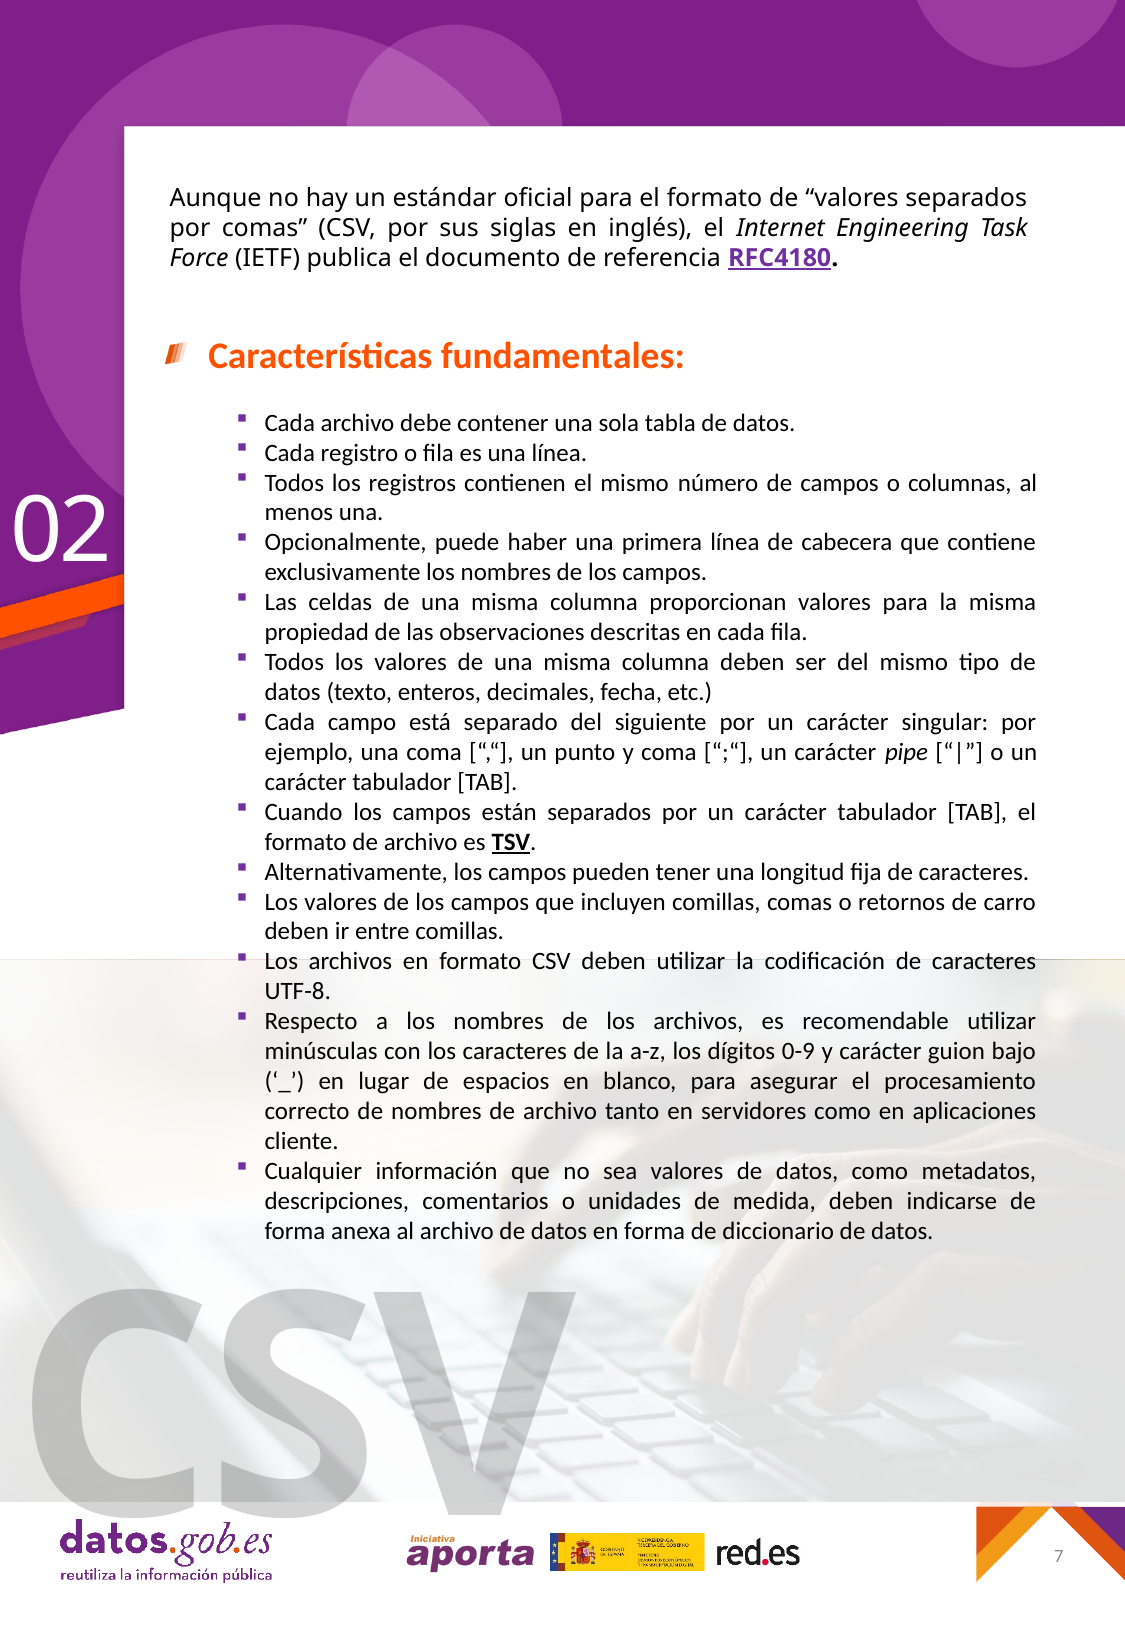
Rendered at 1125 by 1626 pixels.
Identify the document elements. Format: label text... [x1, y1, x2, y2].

text_box Características fundamentales: Cada archivo debe contener una sola tabla de datos. Cada registro o fila es una línea. Todos los registros contienen el mismo número de campos o columnas, al menos una. Opcionalmente, puede haber una primera línea de cabecera que contiene exclusivamente los nombres de los campos. Las celdas de una misma columna proporcionan valores para la misma propiedad de las observaciones descritas en cada fila. Todos los valores de una misma columna deben ser del mismo tipo de datos (texto, enteros, decimales, fecha, etc.) Cada campo está separado del siguiente por un carácter singular: por ejemplo, una coma [“,“], un punto y coma [“;“], un carácter pipe [“|”] o un carácter tabulador [TAB]. Cuando los campos están separados por un carácter tabulador [TAB], el formato de archivo es TSV. Alternativamente, los campos pueden tener una longitud fija de caracteres. Los valores de los campos que incluyen comillas, comas o retornos de carro deben ir entre comillas. Los archivos en formato CSV deben utilizar la codificación de caracteres UTF-8. Respecto a los nombres de los archivos, es recomendable utilizar minúsculas con los caracteres de la a-z, los dígitos 0-9 y carácter guion bajo (‘_’) en lugar de espacios en blanco, para asegurar el procesamiento correcto de nombres de archivo tanto en servidores como en aplicaciones cliente. Cualquier información que no sea valores de datos, como metadatos, descripciones, comentarios o unidades de medida, deben indicarse de forma anexa al archivo de datos en forma de diccionario de datos. [146, 323, 1053, 959]
picture [961, 1508, 1125, 1593]
text_box Aunque no hay un estándar oficial para el formato de “valores separados por comas” (CSV, por sus siglas en inglés), el Internet Engineering Task Force (IETF) publica el documento de referencia RFC4180. [154, 174, 1044, 323]
text_box 02 [0, 462, 134, 588]
text_box CSV [0, 1502, 690, 1586]
picture [161, 340, 194, 367]
slide_number 7 [825, 1511, 1079, 1599]
text_box [690, 1502, 1125, 1508]
picture [690, 1533, 815, 1571]
picture [0, 959, 1125, 1502]
picture [0, 0, 1125, 755]
